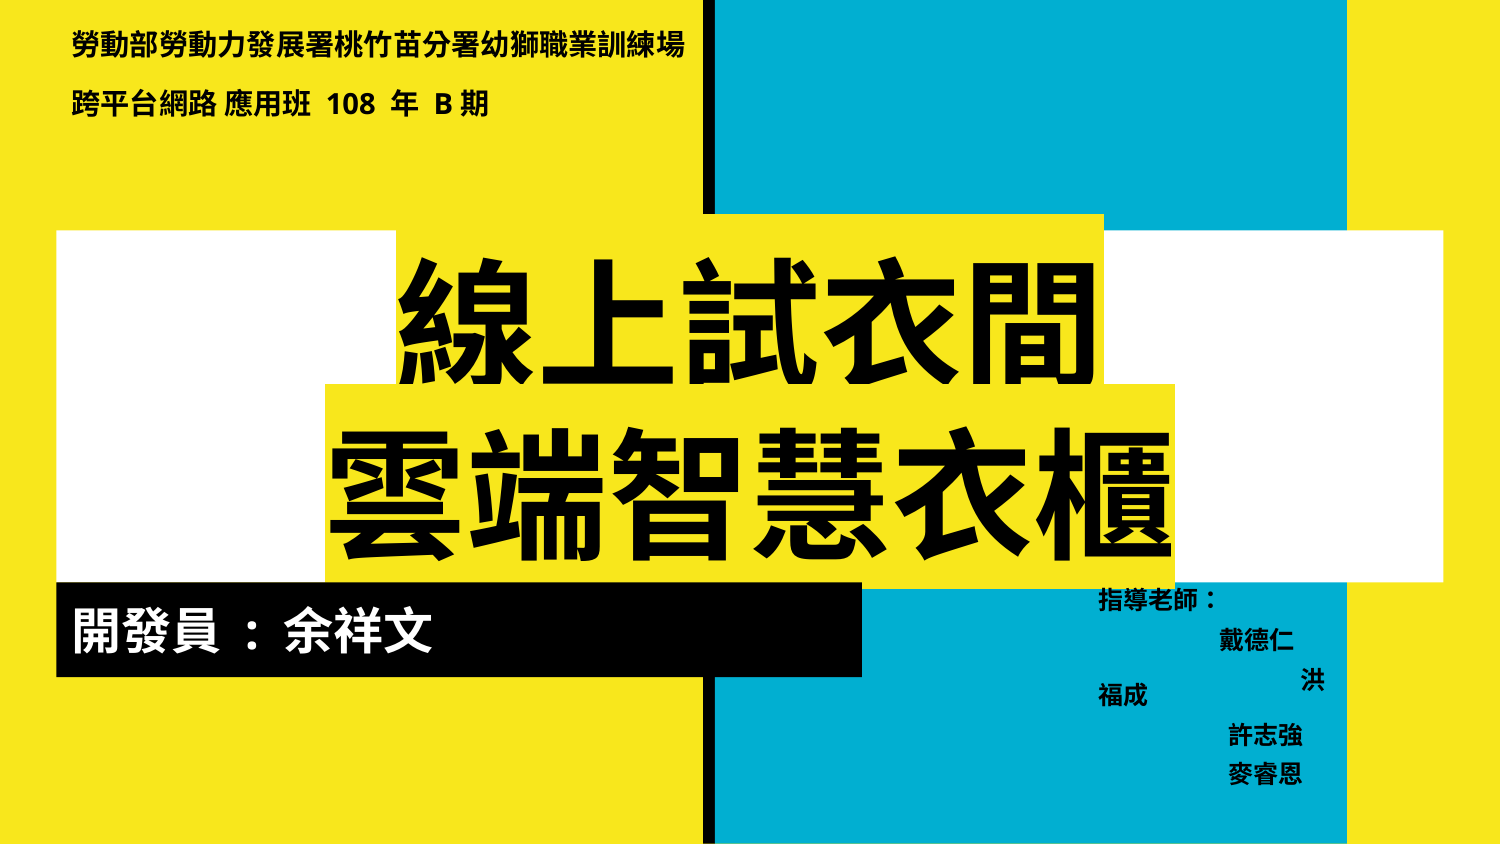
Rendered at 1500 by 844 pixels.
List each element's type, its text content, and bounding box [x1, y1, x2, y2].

text_box 指導老師： 戴德仁 洪福成 許志強 麥睿恩 [1083, 582, 1345, 809]
subtitle 開發員 : 余祥文 [56, 582, 862, 678]
title 線上試衣間 雲端智慧衣櫃 [56, 230, 1444, 583]
text_box 勞動部勞動力發展署桃竹苗分署幼獅職業訓練場 跨平台網路 應用班 108 年 B期 [56, 10, 919, 207]
